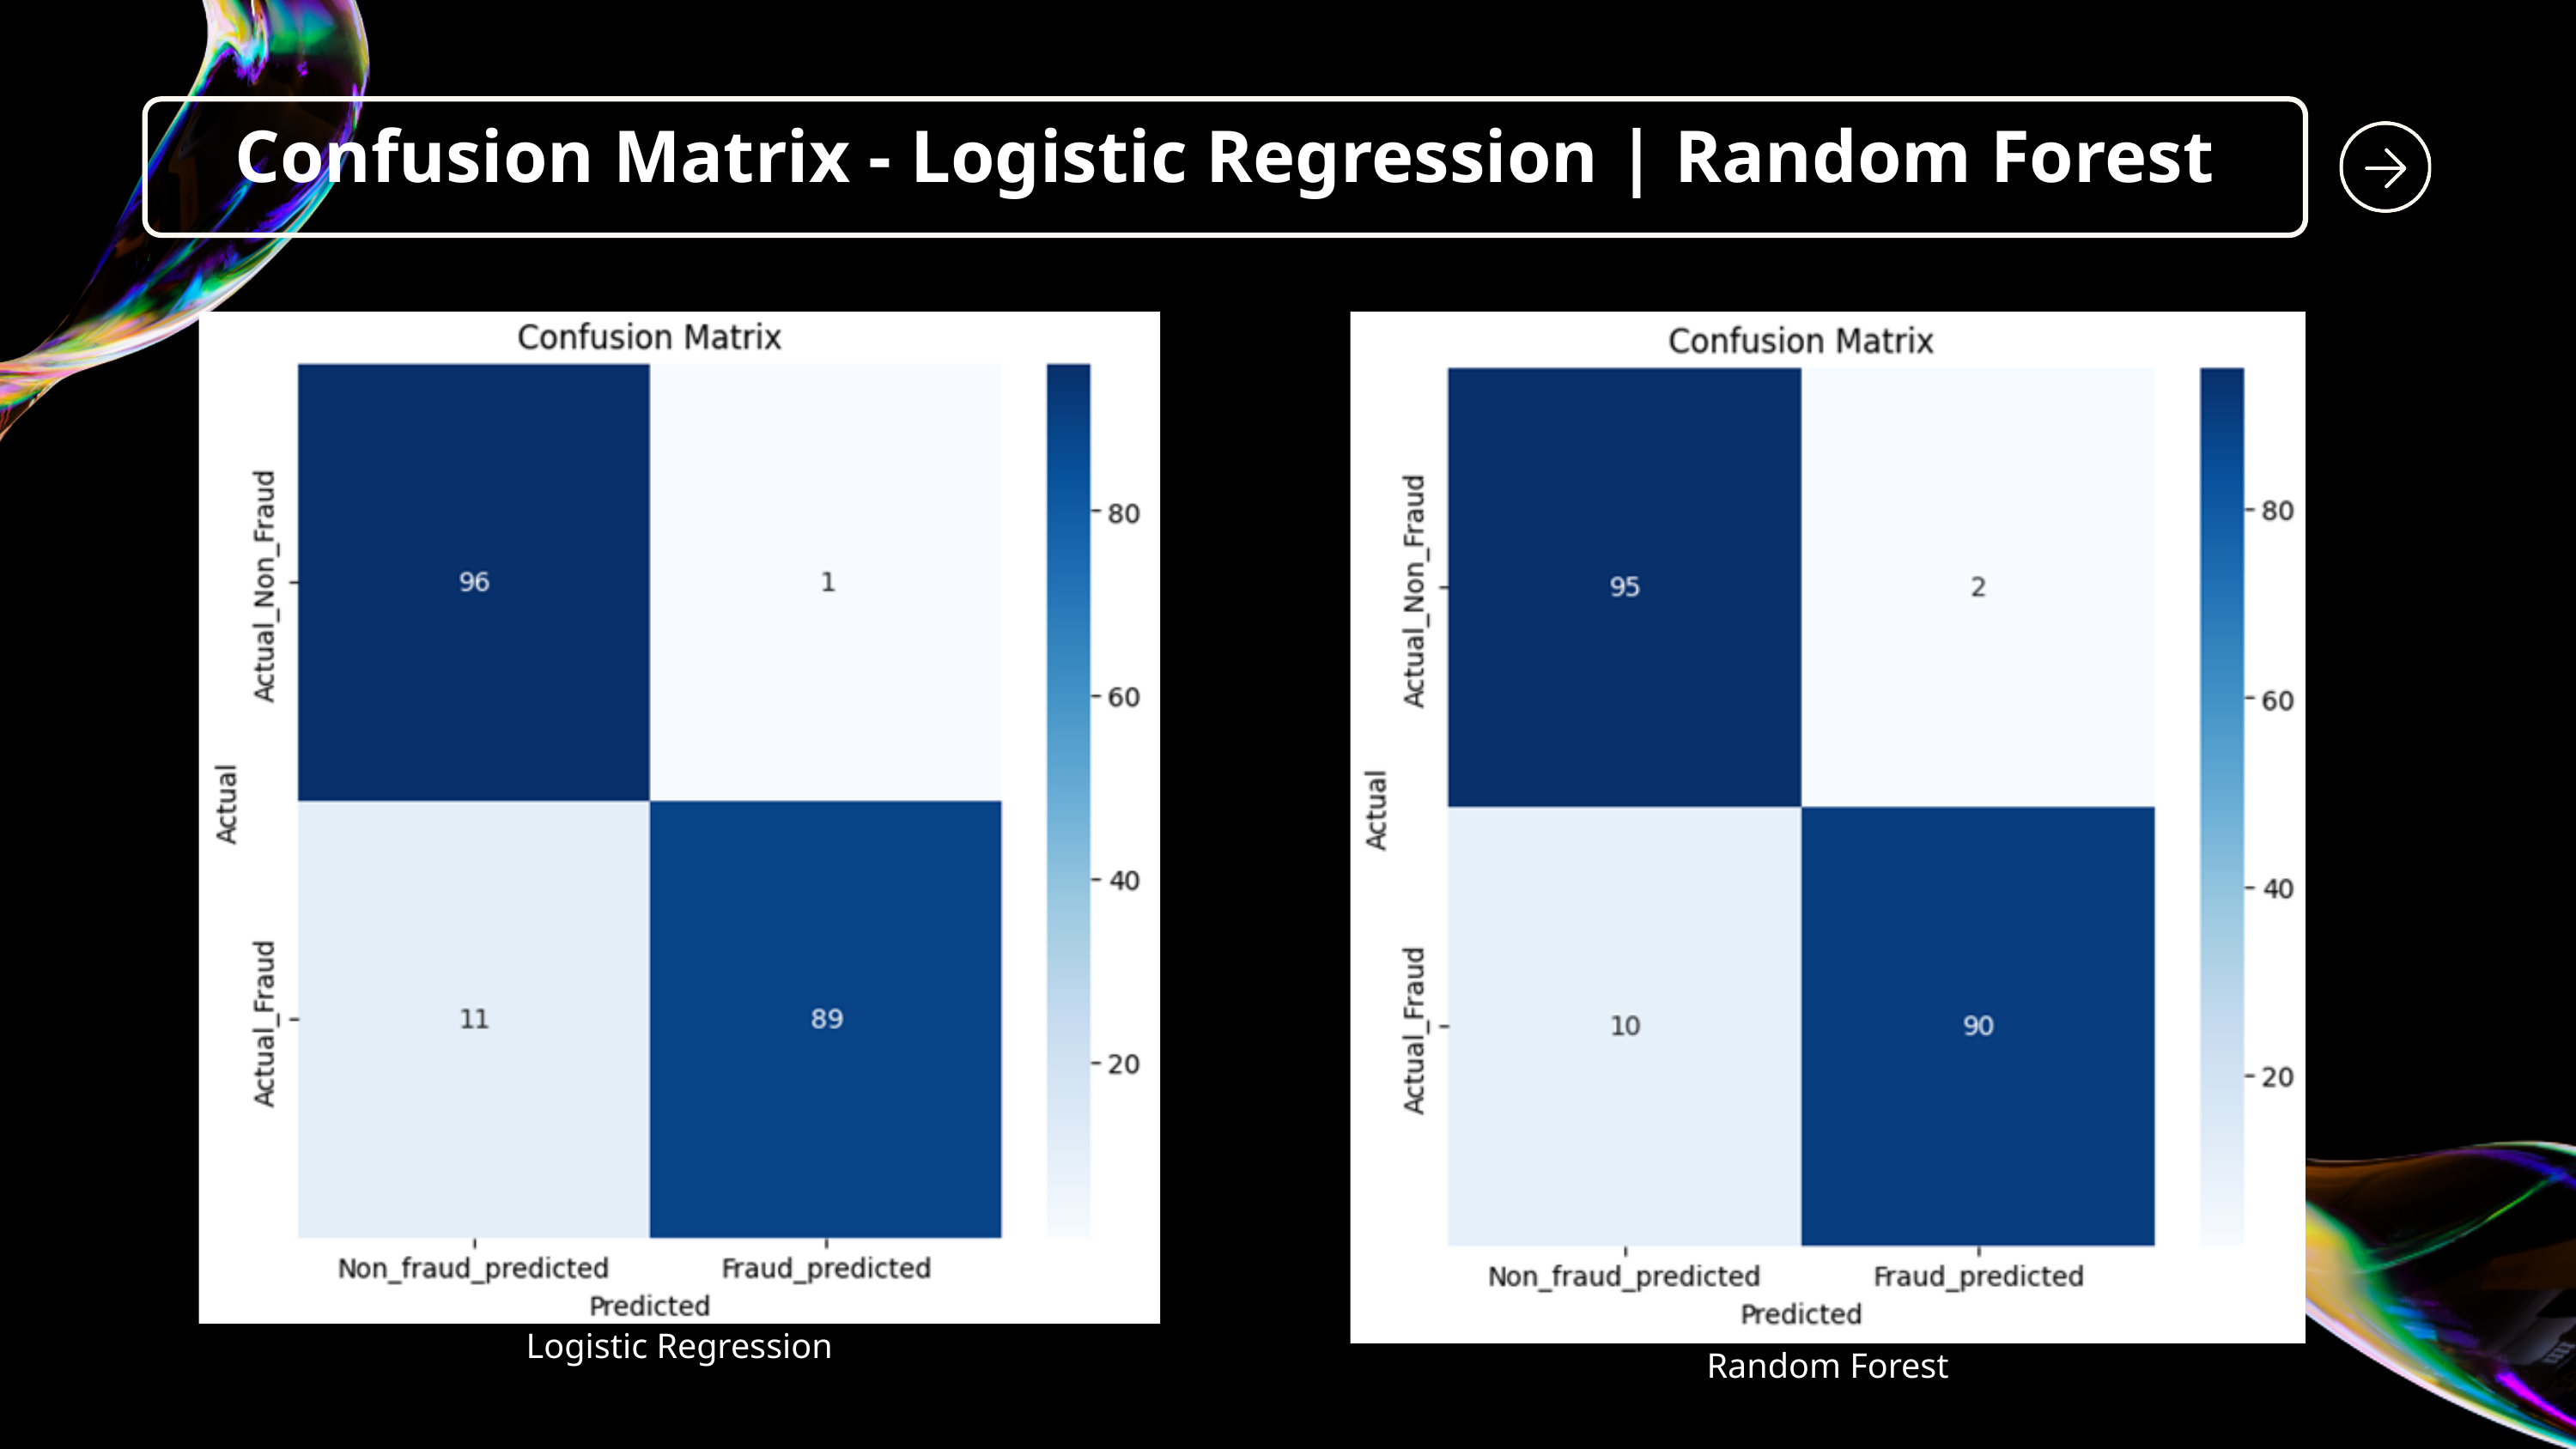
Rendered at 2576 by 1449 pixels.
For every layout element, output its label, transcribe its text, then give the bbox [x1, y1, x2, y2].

text_box Logistic Regression [198, 1318, 1161, 1366]
text_box Random Forest [1350, 1337, 2306, 1385]
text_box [144, 99, 2306, 236]
text_box [2185, 480, 2576, 1449]
text_box [0, 0, 371, 530]
text_box [198, 312, 1161, 1318]
text_box [2339, 121, 2432, 214]
text_box [1350, 312, 2306, 1337]
